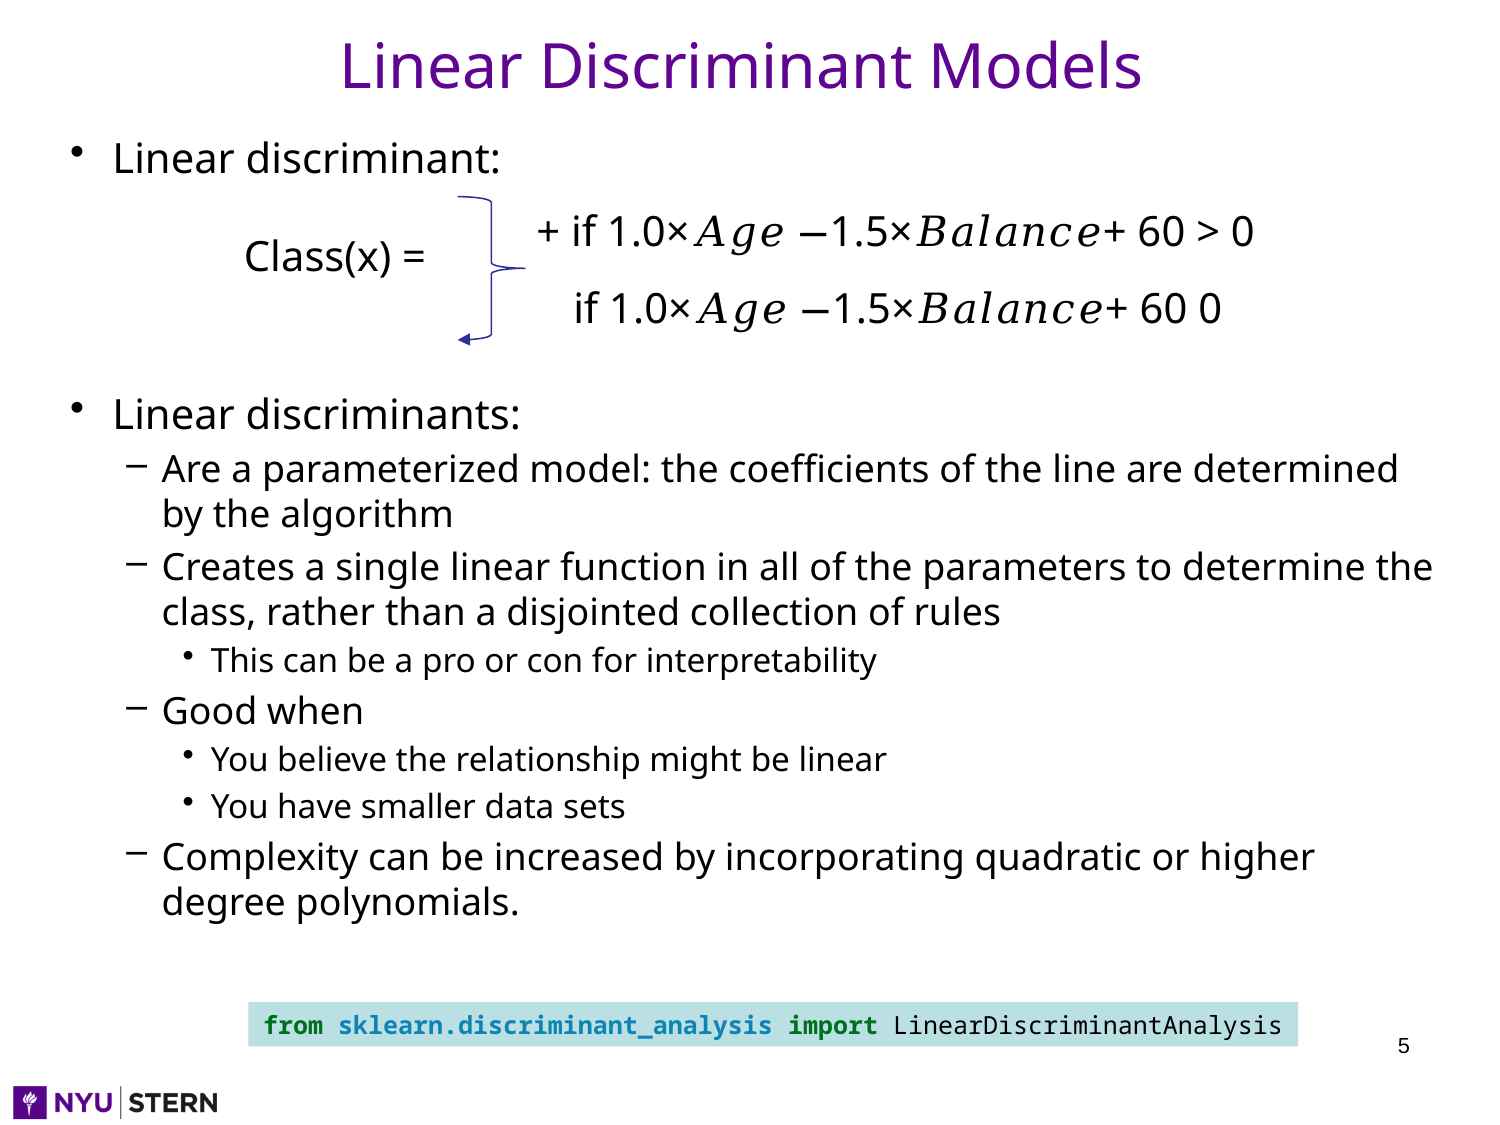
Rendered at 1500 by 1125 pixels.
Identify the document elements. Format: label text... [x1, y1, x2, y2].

title Linear Discriminant Models [75, 4, 1425, 124]
text_box + if 1.0×𝐴𝑔𝑒 −1.5×𝐵𝑎𝑙𝑎𝑛𝑐𝑒+ 60 > 0 [521, 197, 1270, 263]
text_box from sklearn.discriminant_analysis import LinearDiscriminantAnalysis [248, 1001, 1299, 1047]
list Linear discriminant: [55, 123, 1132, 205]
text_box [457, 195, 526, 346]
slide_number 5 [1074, 1024, 1426, 1103]
text_box Linear discriminants: Are a parameterized model: the coefficients of the line are determined by the algorithm Creates a single linear function in all of the parameters to determine the class, rather than a disjointed collection of rules This can be a pro or con for interpretability Good when You believe the relationship might be linear You have smaller data sets Complexity can be increased by incorporating quadratic or higher degree polynomials. [55, 380, 1459, 944]
picture [0, 1038, 230, 1125]
text_box Class(x) = [228, 222, 452, 288]
